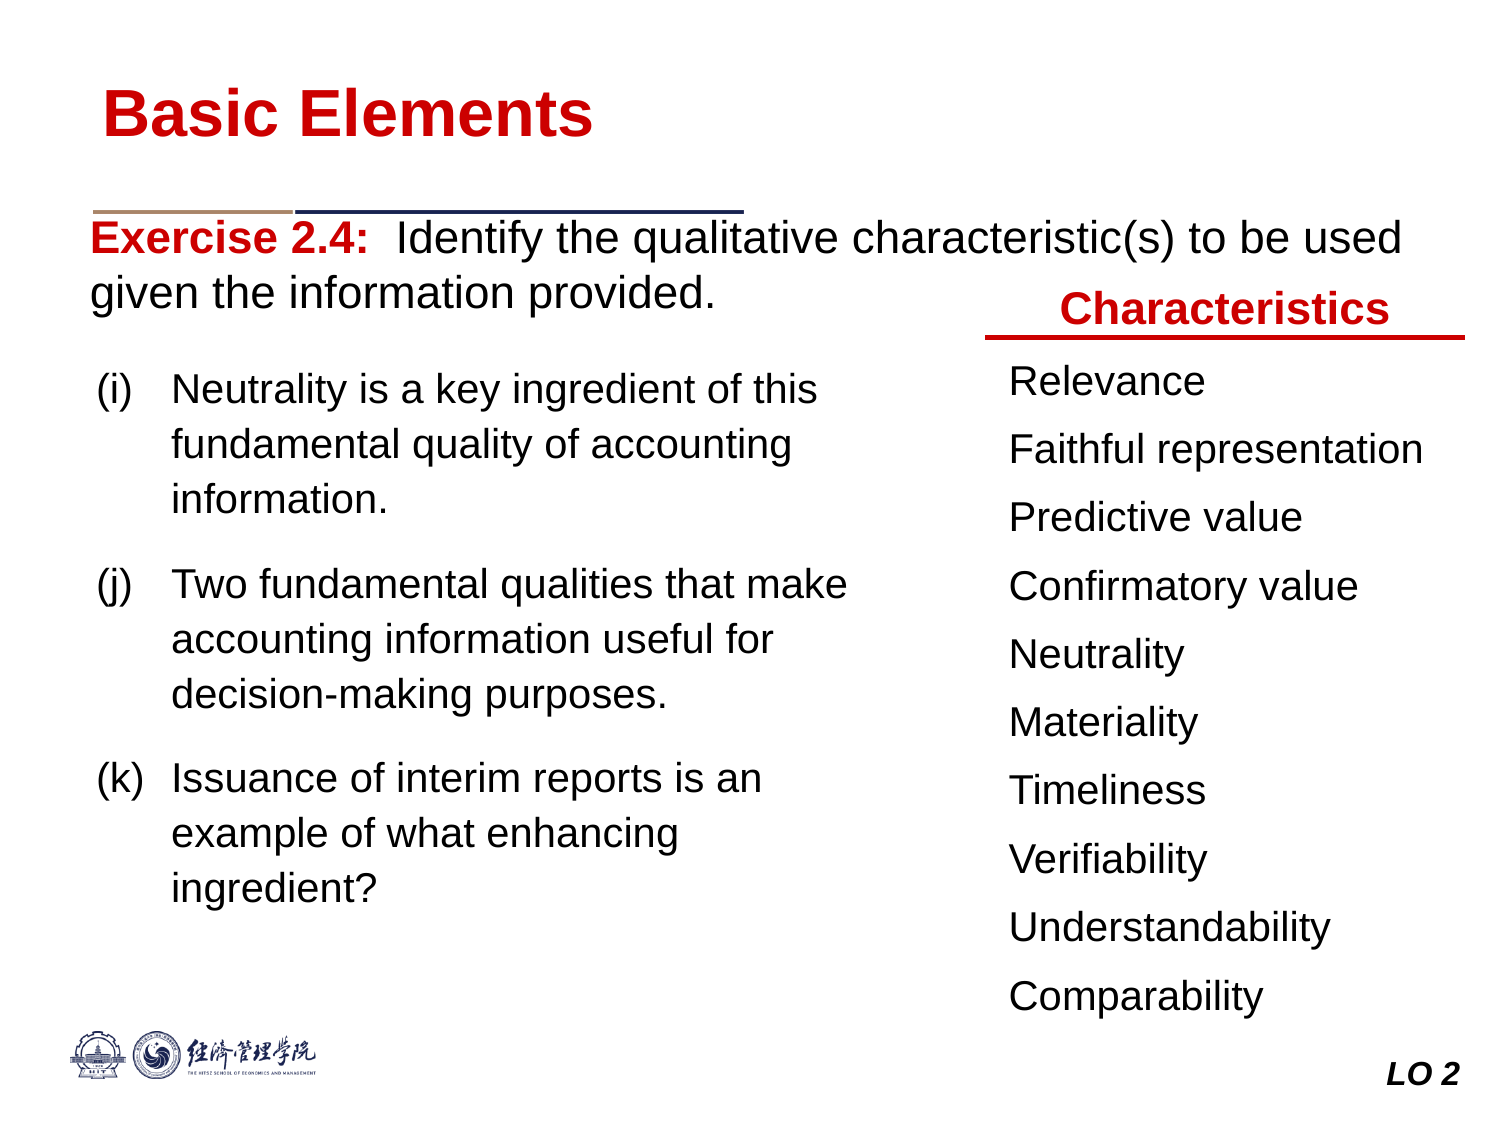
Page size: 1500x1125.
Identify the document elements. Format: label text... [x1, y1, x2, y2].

text_box LO 2 [1287, 1044, 1475, 1100]
text_box Basic Elements [87, 62, 1438, 155]
text_box Characteristics [987, 274, 1463, 337]
text_box Neutrality is a key ingredient of this fundamental quality of accounting information. Two fundamental qualities that make accounting information useful for decision-making purposes. Issuance of interim reports is an example of what enhancing ingredient? [62, 350, 900, 918]
text_box Exercise 2.4: Identify the qualitative characteristic(s) to be used given the information provided. [75, 199, 1475, 325]
text_box Relevance Faithful representation Predictive value Confirmatory value Neutrality Materiality Timeliness Verifiability Understandability Comparability [975, 335, 1463, 1026]
picture [70, 1031, 316, 1079]
